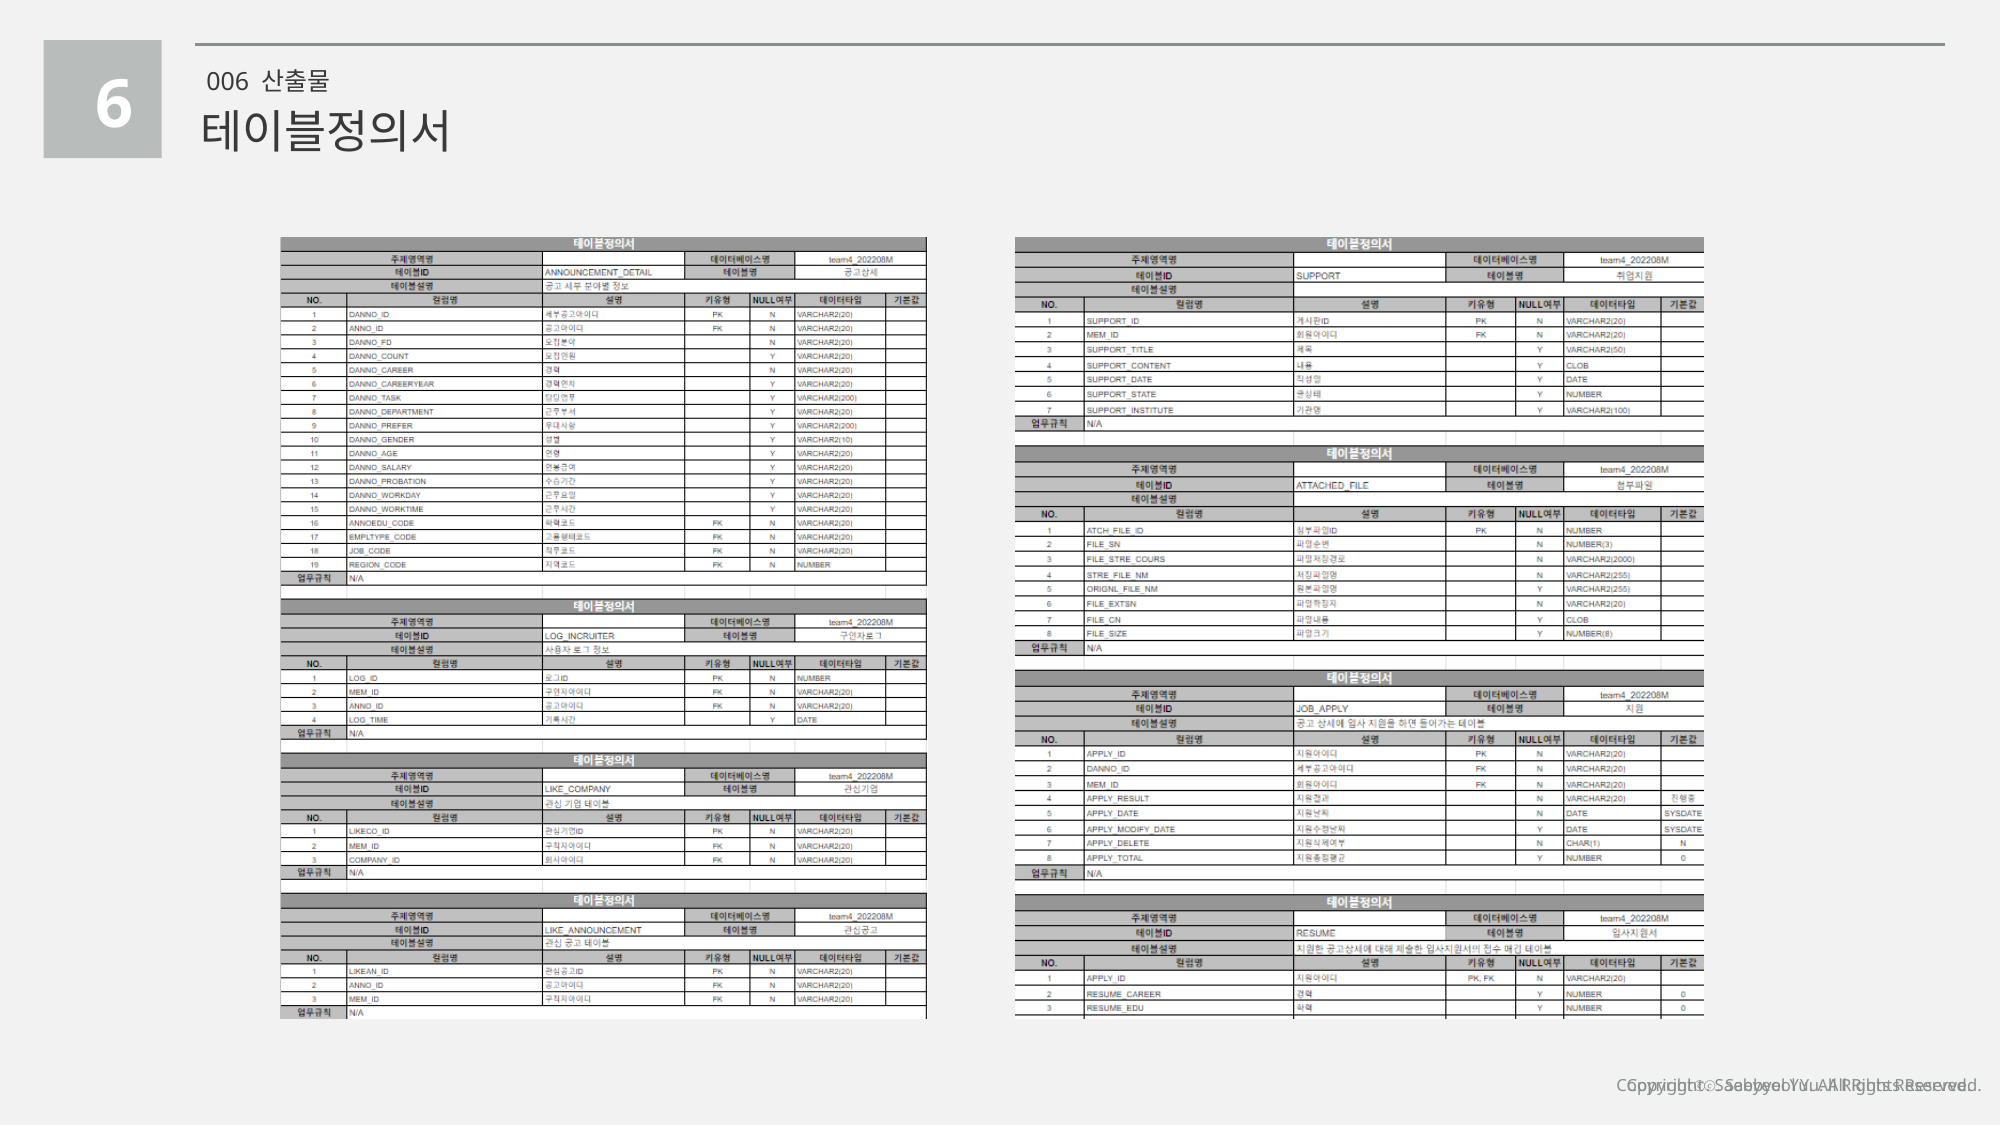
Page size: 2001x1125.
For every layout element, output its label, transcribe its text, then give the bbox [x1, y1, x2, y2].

picture [280, 237, 928, 1019]
text_box [42, 39, 163, 159]
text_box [194, 57, 459, 167]
text_box 6 [80, 52, 123, 148]
picture [1015, 237, 1704, 1019]
text_box Copyrightⓒ. Saebyeol Yu. All Rights Reserved. [1601, 1067, 1987, 1102]
